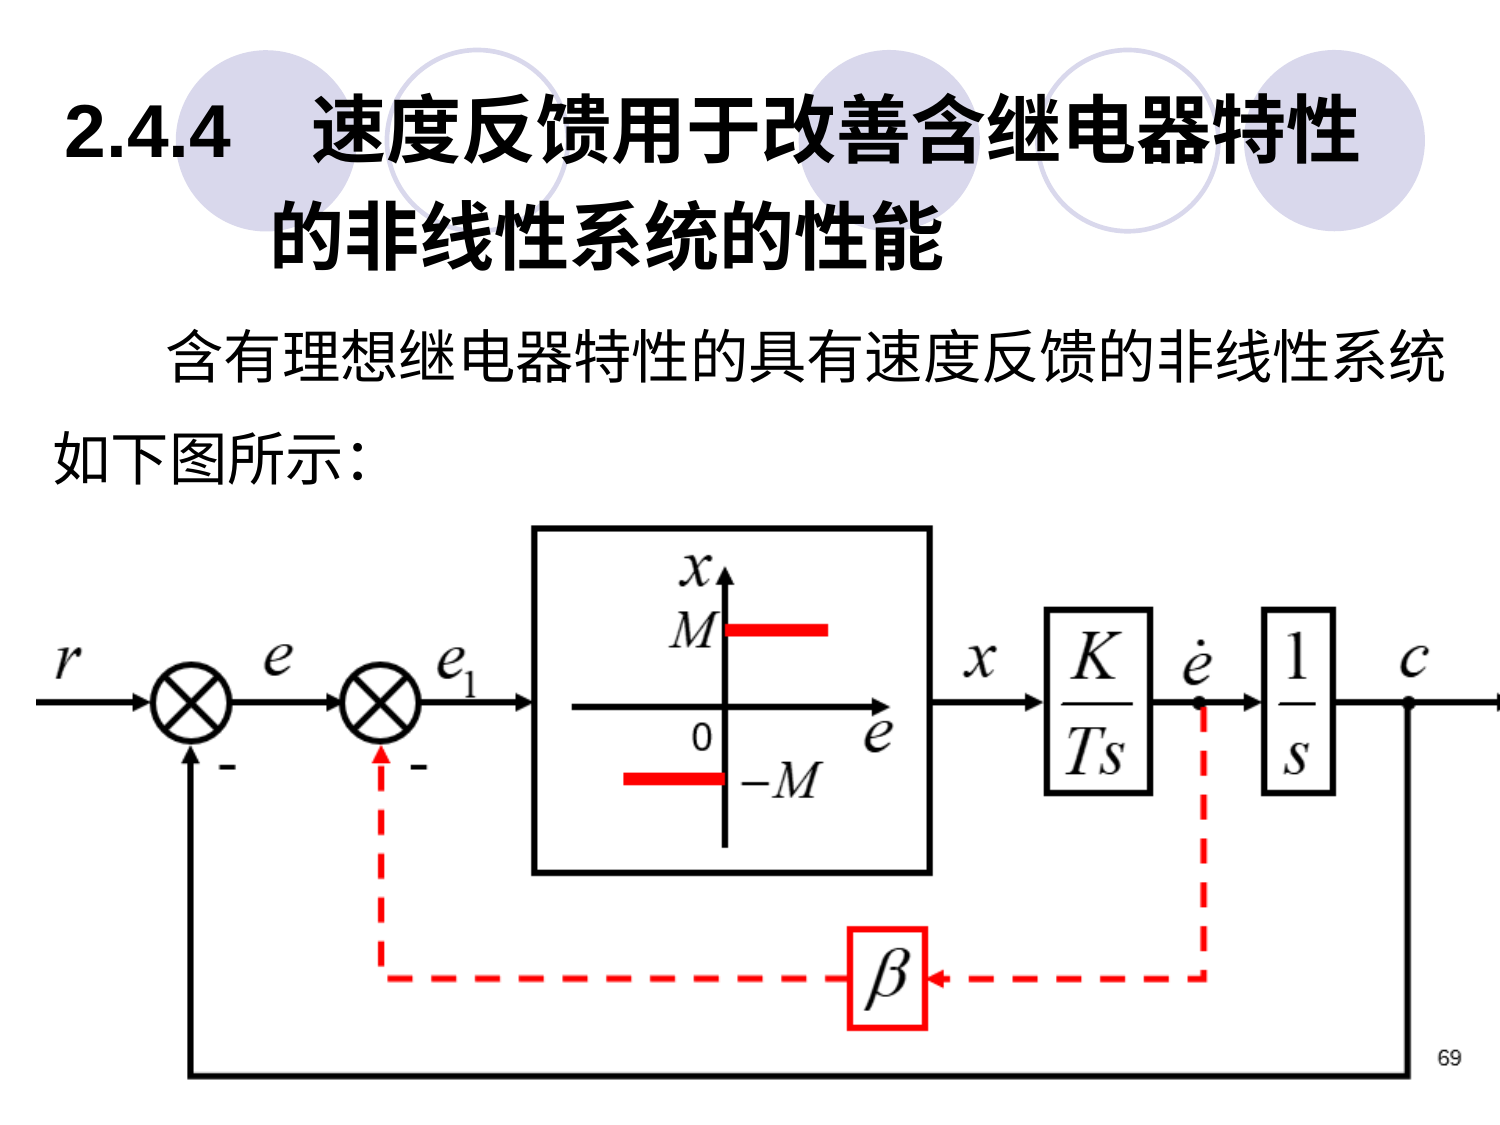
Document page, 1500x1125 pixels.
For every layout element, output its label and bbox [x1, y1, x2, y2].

picture [36, 499, 1500, 1108]
text_box [49, 74, 1425, 288]
text_box [37, 312, 1464, 499]
